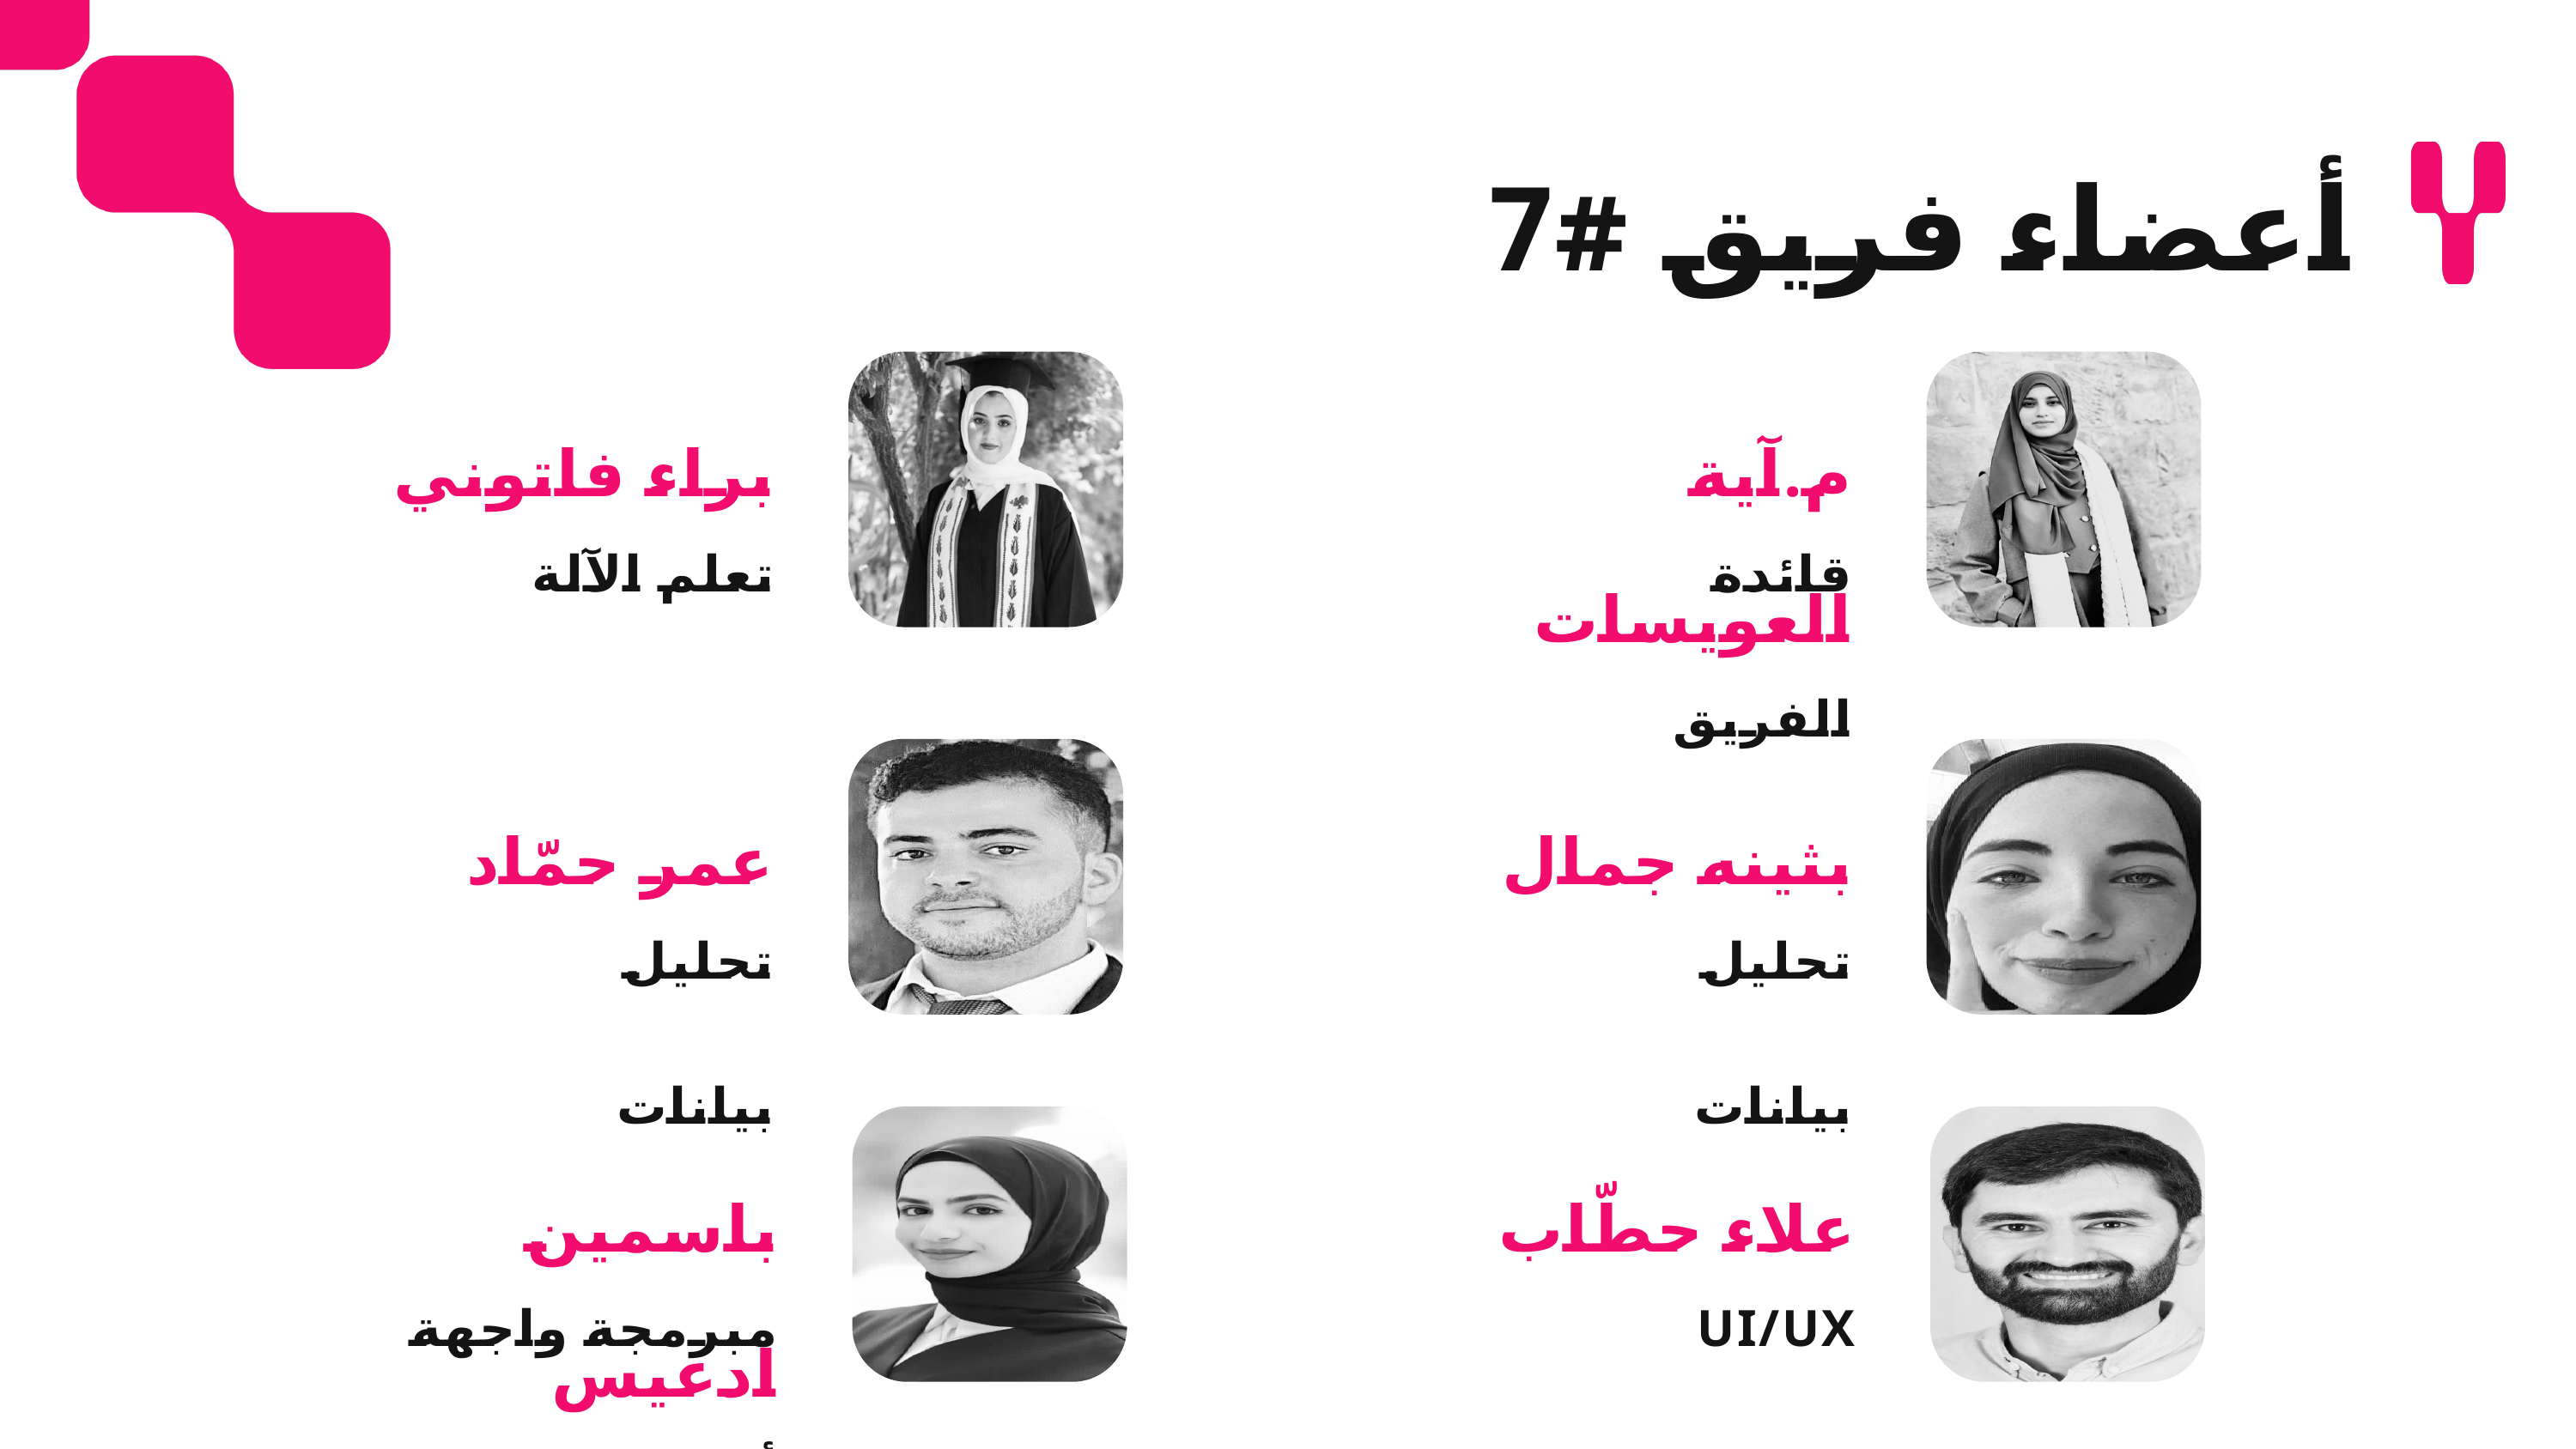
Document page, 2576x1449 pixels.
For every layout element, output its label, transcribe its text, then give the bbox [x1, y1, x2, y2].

text_box أعضاء فريق #7 [1159, 149, 2354, 294]
text_box [0, 0, 391, 369]
text_box [2410, 142, 2506, 284]
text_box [1464, 351, 2206, 1382]
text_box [354, 351, 1127, 1382]
